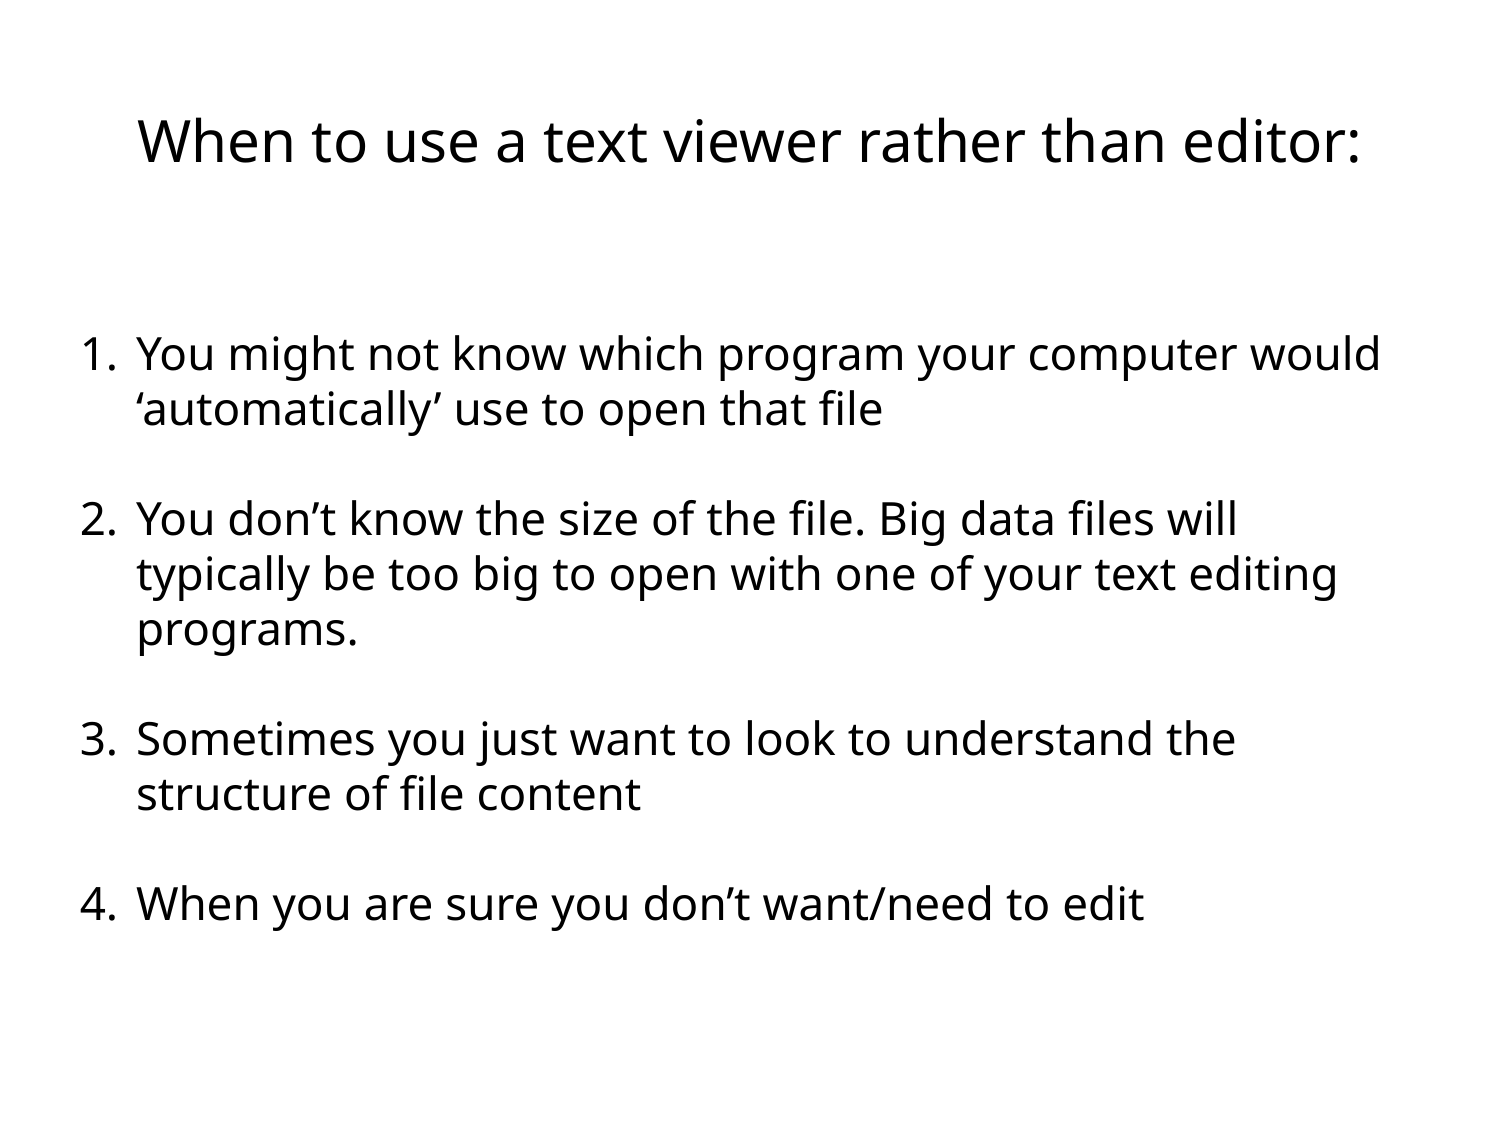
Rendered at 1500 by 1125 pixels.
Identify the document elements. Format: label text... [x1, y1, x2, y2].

text_box When to use a text viewer rather than editor: [123, 96, 1377, 182]
text_box You might not know which program your computer would ‘automatically’ use to open that file You don’t know the size of the file. Big data files will typically be too big to open with one of your text editing programs. Sometimes you just want to look to understand the structure of file content When you are sure you don’t want/need to edit [64, 317, 1435, 937]
